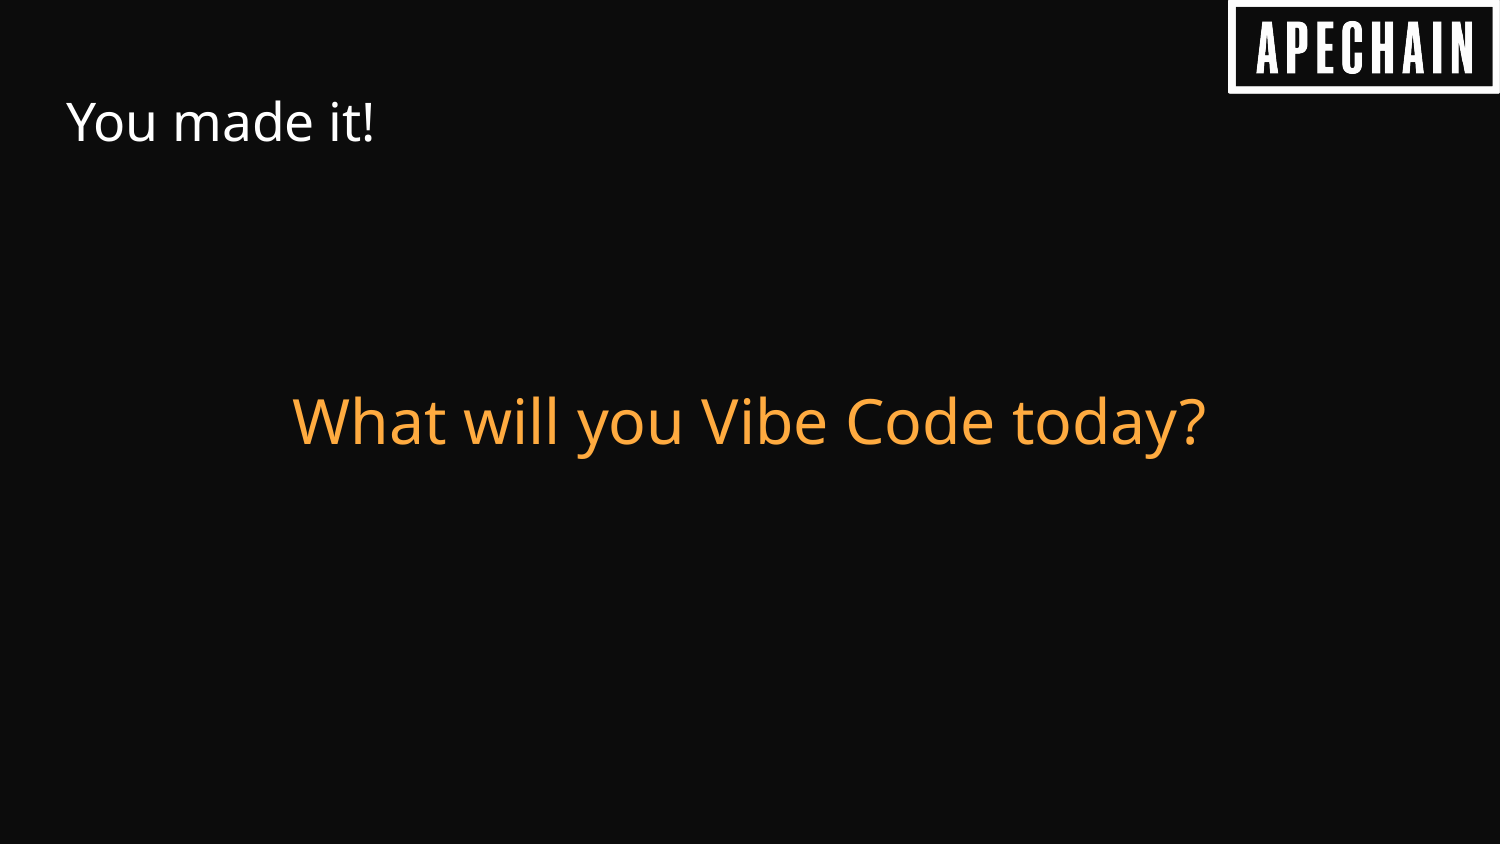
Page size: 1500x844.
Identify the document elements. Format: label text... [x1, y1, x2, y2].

title You made it! [51, 72, 1449, 167]
list What will you Vibe Code today? [51, 189, 1449, 750]
picture [1228, 0, 1500, 94]
